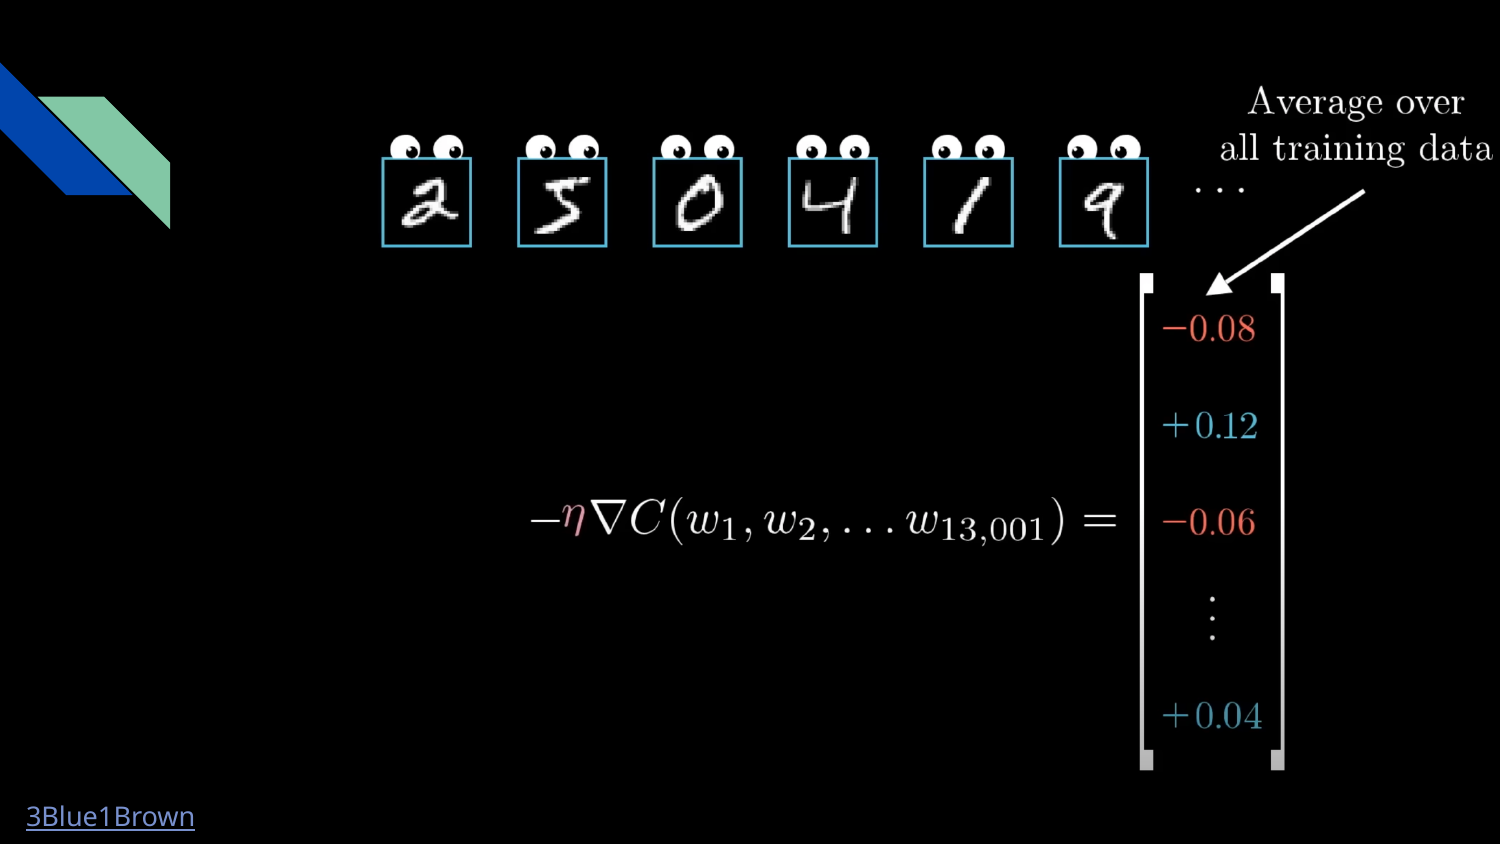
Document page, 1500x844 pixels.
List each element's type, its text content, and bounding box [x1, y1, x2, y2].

picture [173, 71, 1500, 773]
text_box 3Blue1Brown [11, 784, 258, 833]
